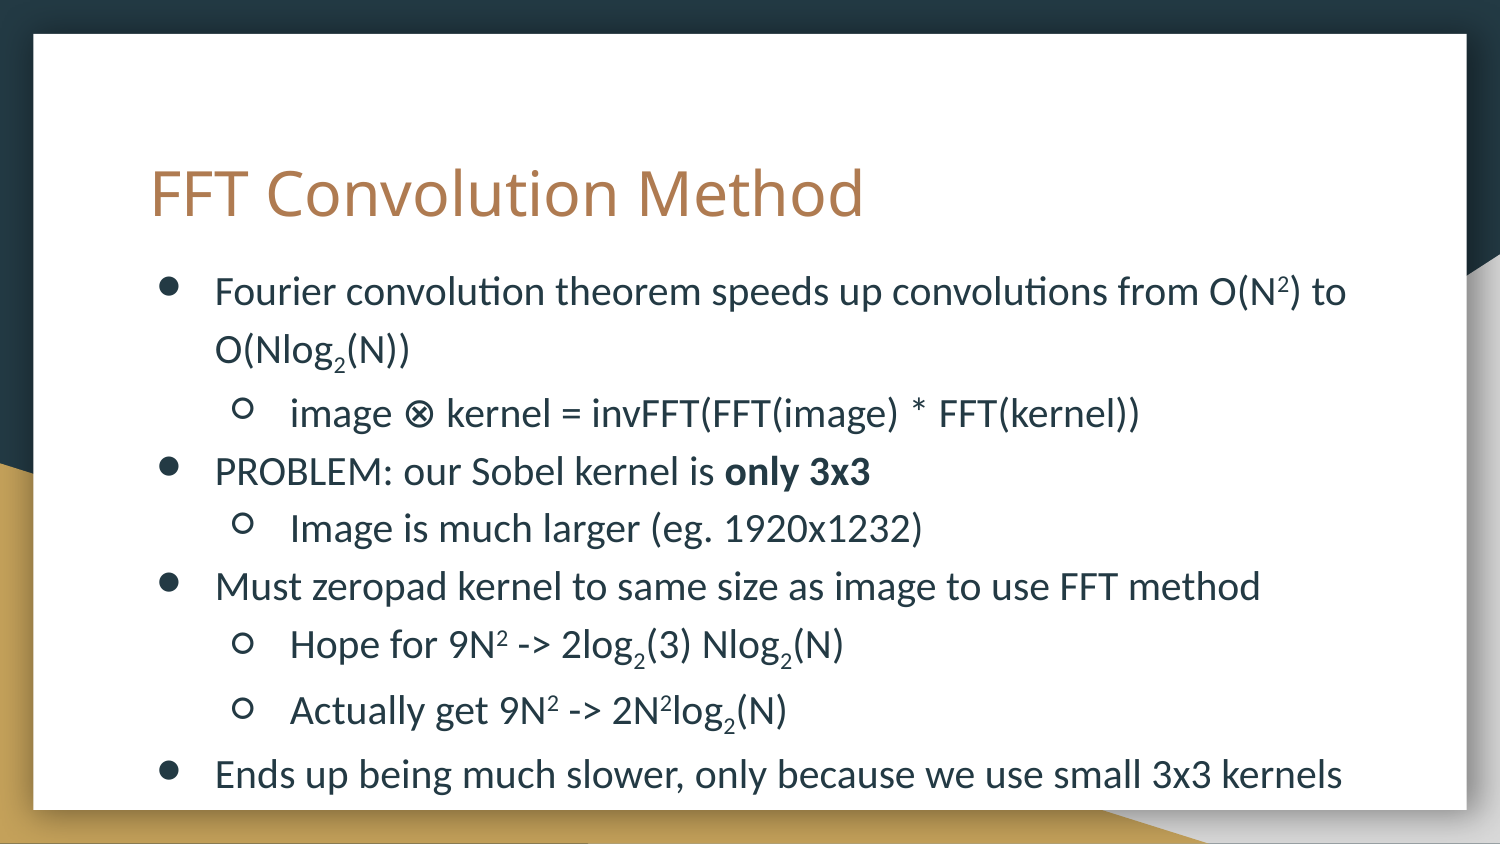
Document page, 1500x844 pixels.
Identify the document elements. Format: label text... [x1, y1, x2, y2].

title FFT Convolution Method [134, 138, 1366, 240]
list Fourier convolution theorem speeds up convolutions from O(N2) to O(Nlog2(N)) image ⊗ kernel = invFFT(FFT(image) * FFT(kernel)) PROBLEM: our Sobel kernel is only 3x3 Image is much larger (eg. 1920x1232) Must zeropad kernel to same size as image to use FFT method Hope for 9N2 -> 2log2(3) Nlog2(N) Actually get 9N2 -> 2N2log2(N) Ends up being much slower, only because we use small 3x3 kernels [124, 240, 1386, 799]
